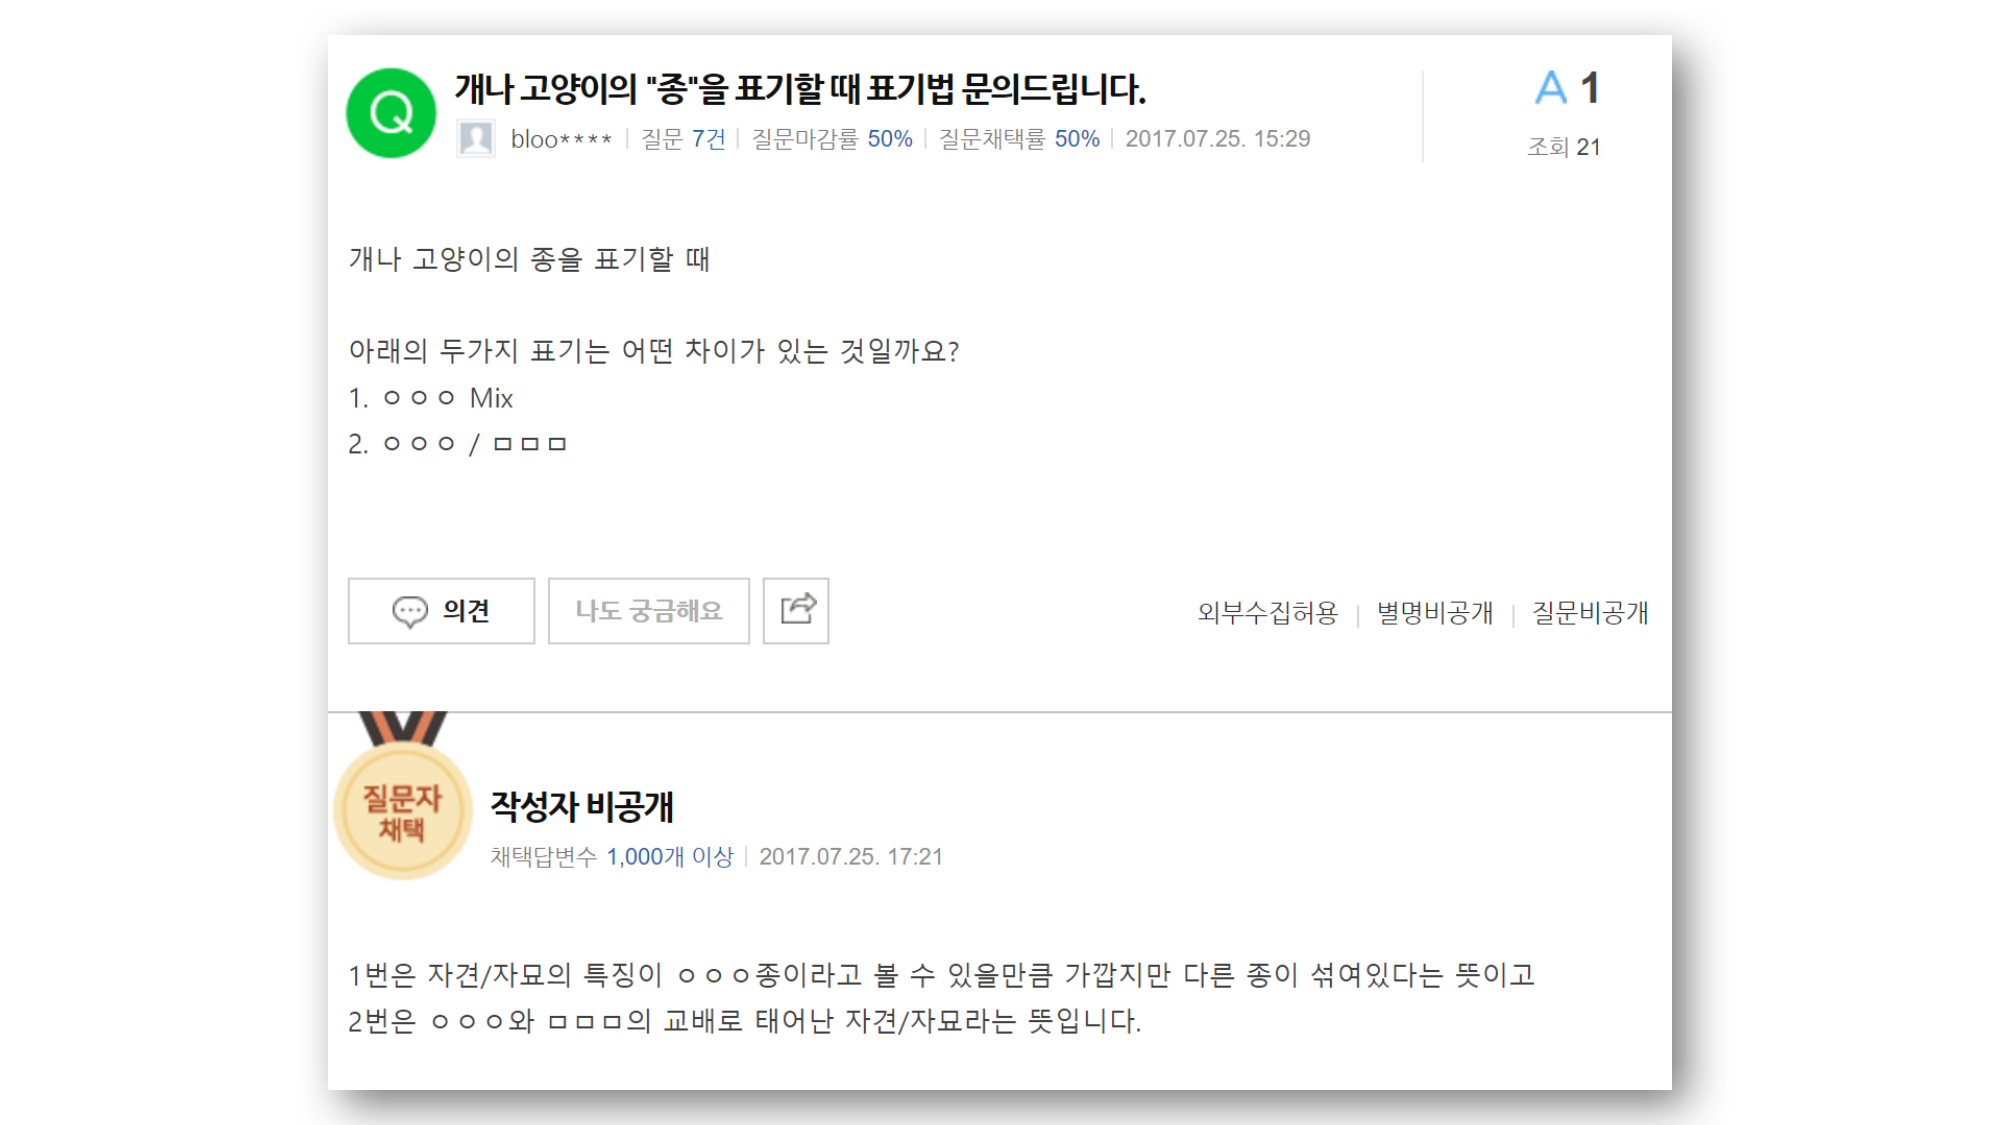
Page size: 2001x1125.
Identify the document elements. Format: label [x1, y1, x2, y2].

picture [328, 35, 1672, 1090]
